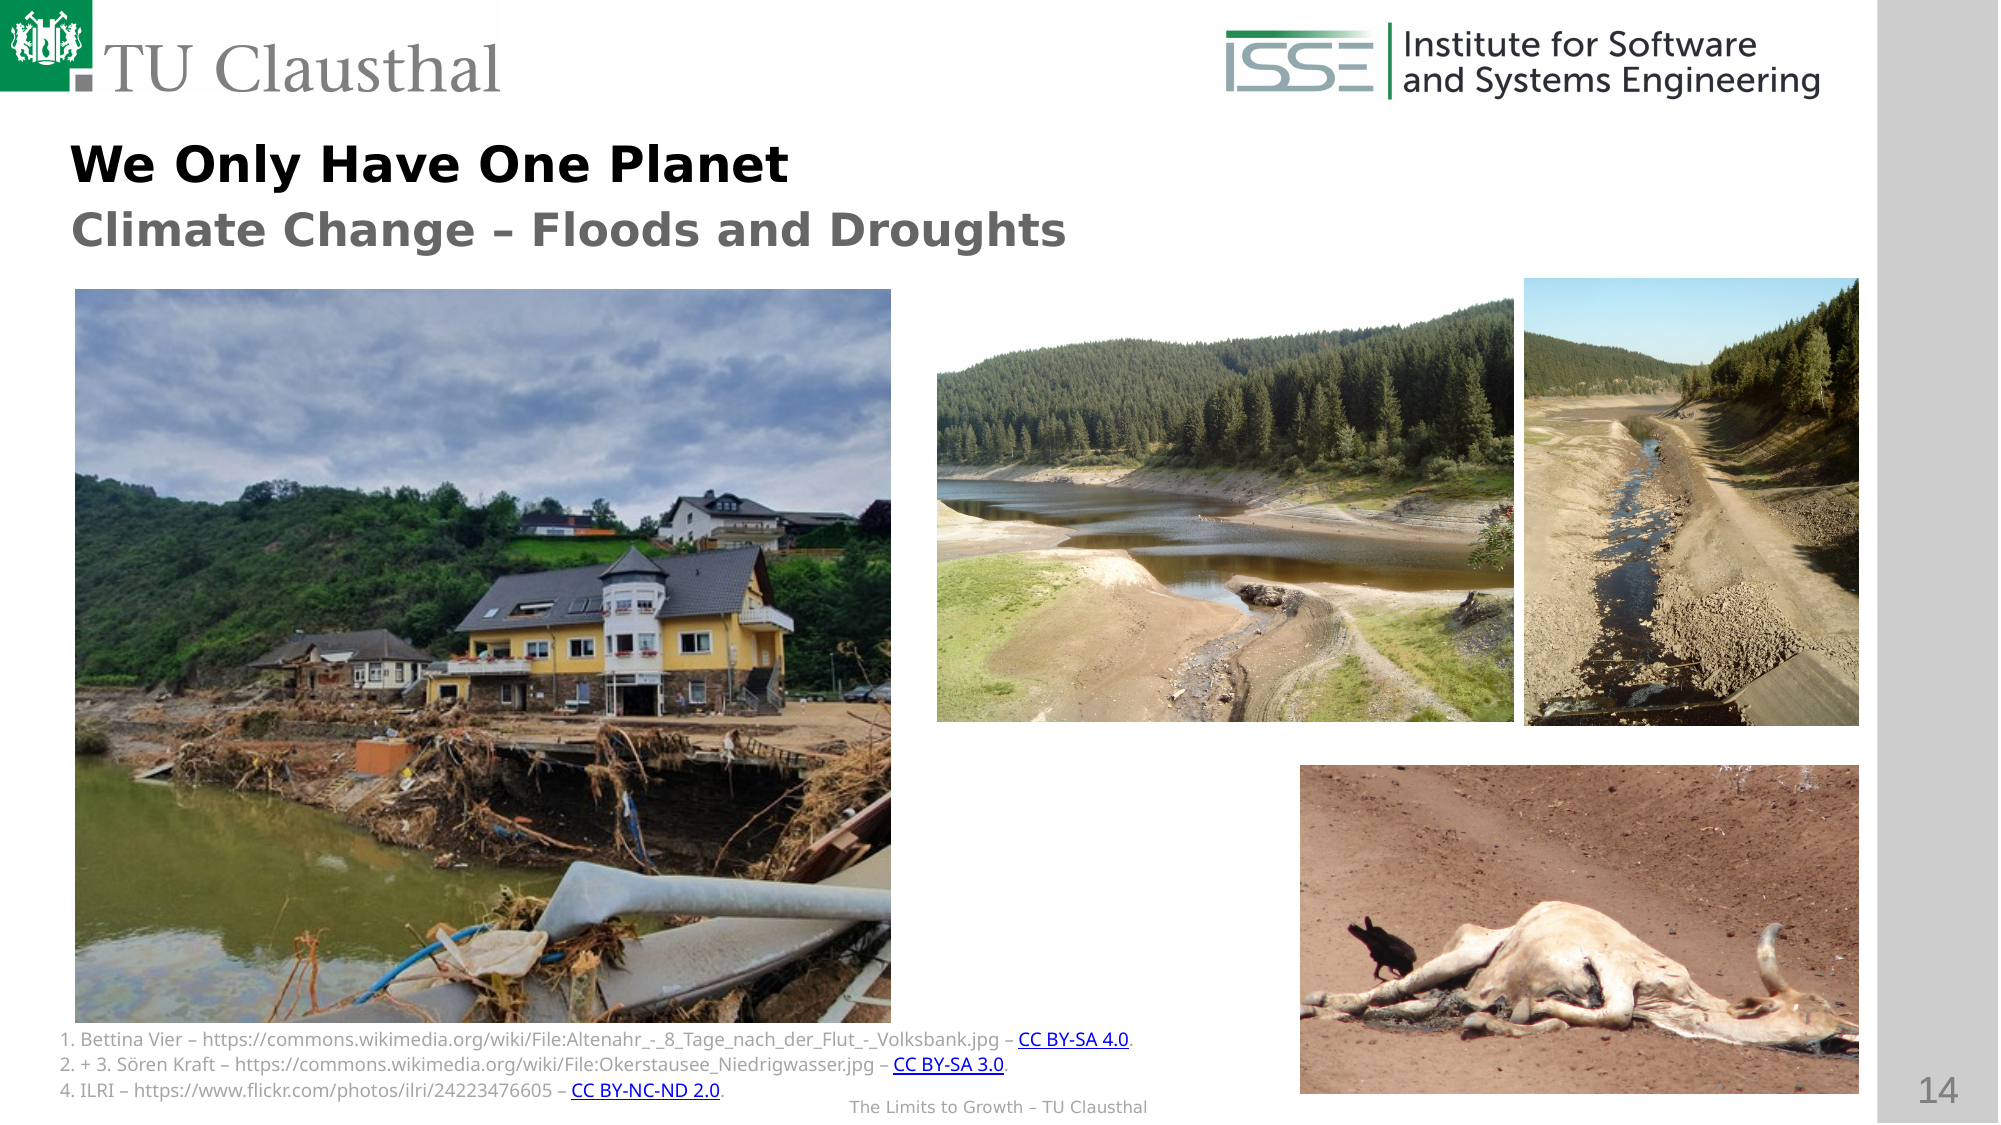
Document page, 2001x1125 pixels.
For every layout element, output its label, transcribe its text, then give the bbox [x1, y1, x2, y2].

text_box Climate Change – Floods and Droughts [70, 188, 1769, 269]
picture [74, 289, 891, 1023]
picture [1300, 764, 1859, 1094]
text_box We Only Have One Planet [54, 125, 1817, 206]
text_box 1. Bettina Vier – https://commons.wikimedia.org/wiki/File:Altenahr_-_8_Tage_nach_der_Flut_-_Volksbank.jpg – CC BY-SA 4.0. 2. + 3. Sören Kraft – https://commons.wikimedia.org/wiki/File:Okerstausee_Niedrigwasser.jpg – CC BY-SA 3.0. 4. ILRI – https://www.flickr.com/photos/ilri/24223476605 – CC BY-NC-ND 2.0. [45, 1020, 1321, 1112]
picture [937, 289, 1514, 722]
picture [1218, 22, 1825, 106]
picture [1524, 278, 1859, 726]
picture [0, 0, 500, 92]
